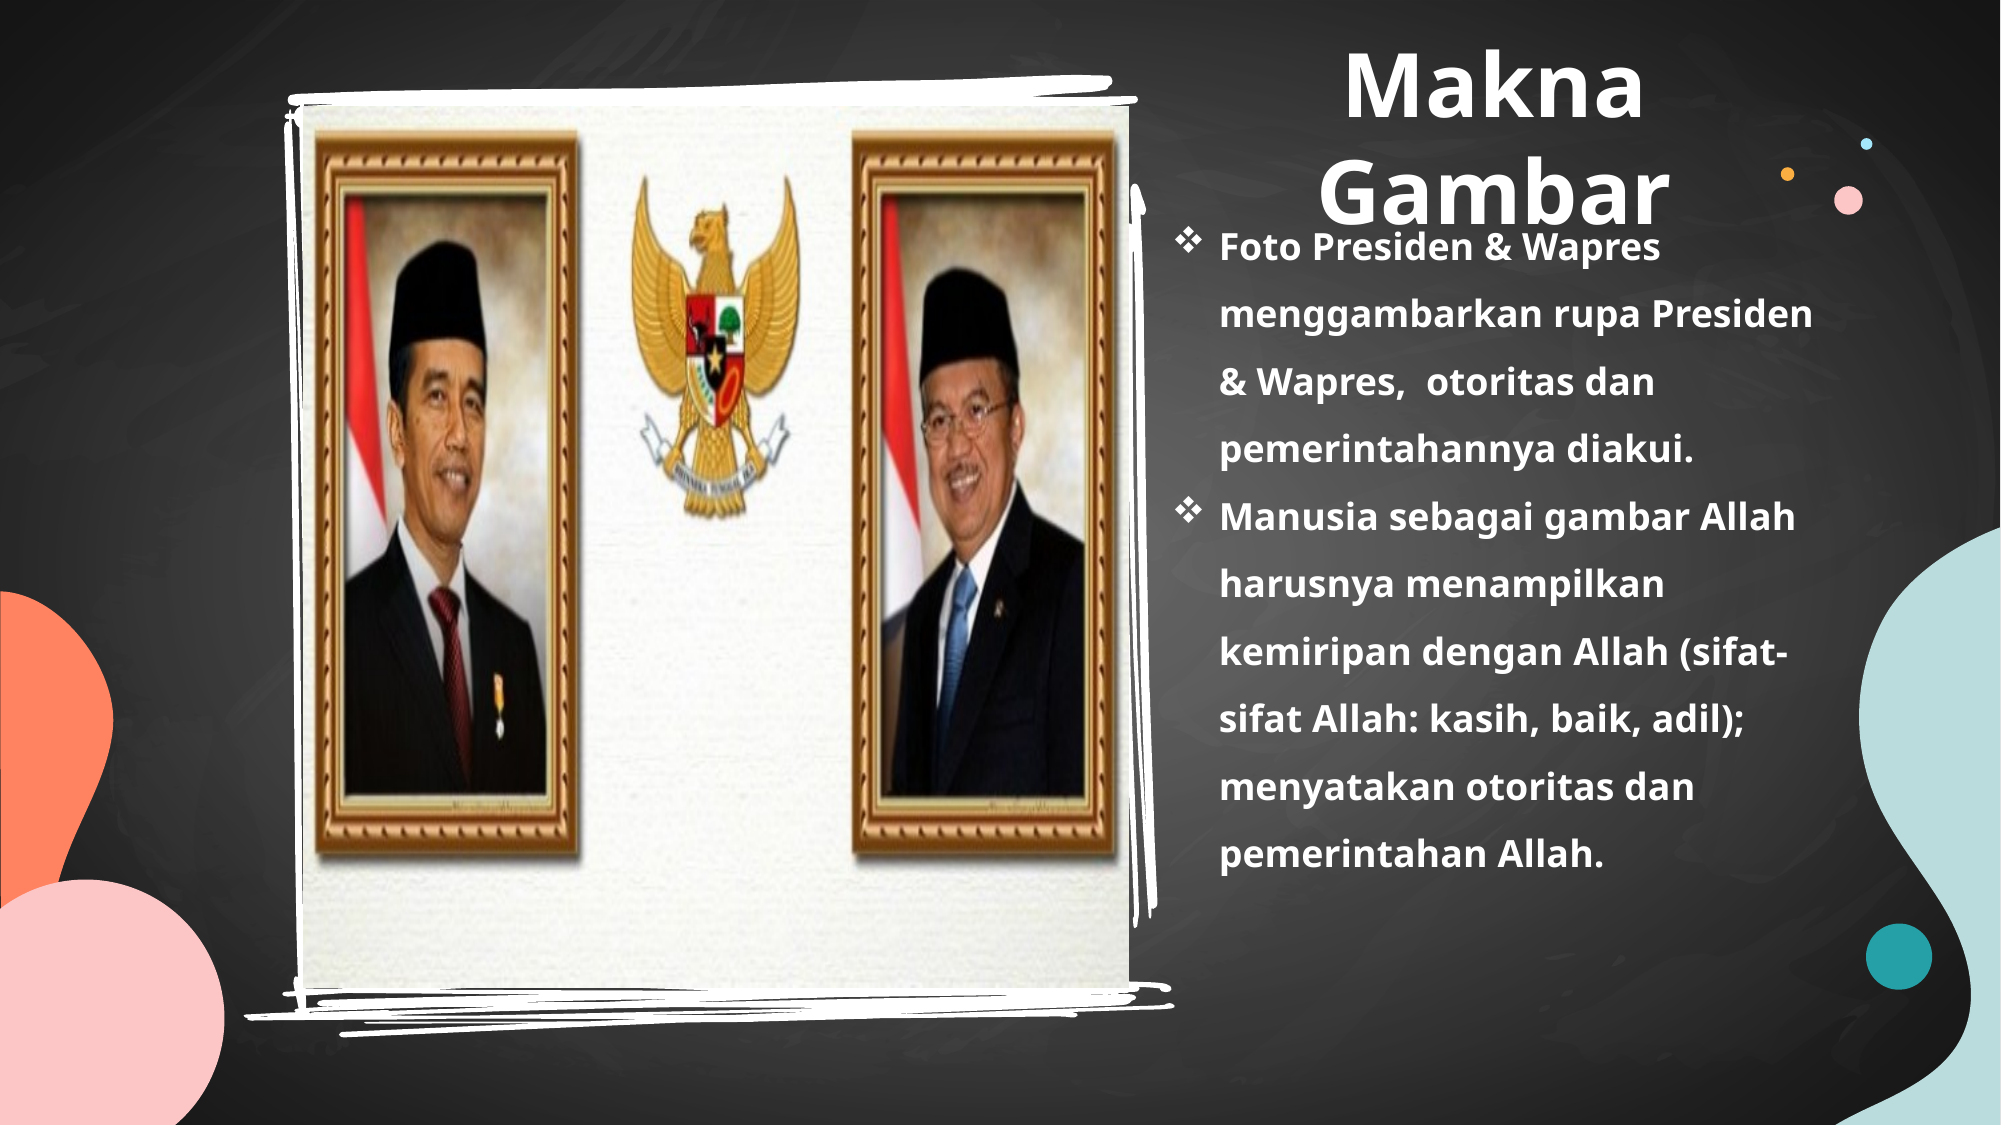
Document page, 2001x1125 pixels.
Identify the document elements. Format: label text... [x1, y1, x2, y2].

text_box [0, 879, 225, 1125]
picture [0, 0, 2001, 1125]
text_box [243, 74, 1176, 1038]
text_box Foto Presiden & Wapres menggambarkan rupa Presiden & Wapres, otoritas dan pemerintahannya diakui. Manusia sebagai gambar Allah harusnya menampilkan kemiripan dengan Allah (sifat-sifat Allah: kasih, baik, adil); menyatakan otoritas dan pemerintahan Allah. [1180, 192, 1833, 883]
title Makna Gambar [1156, 8, 1833, 135]
